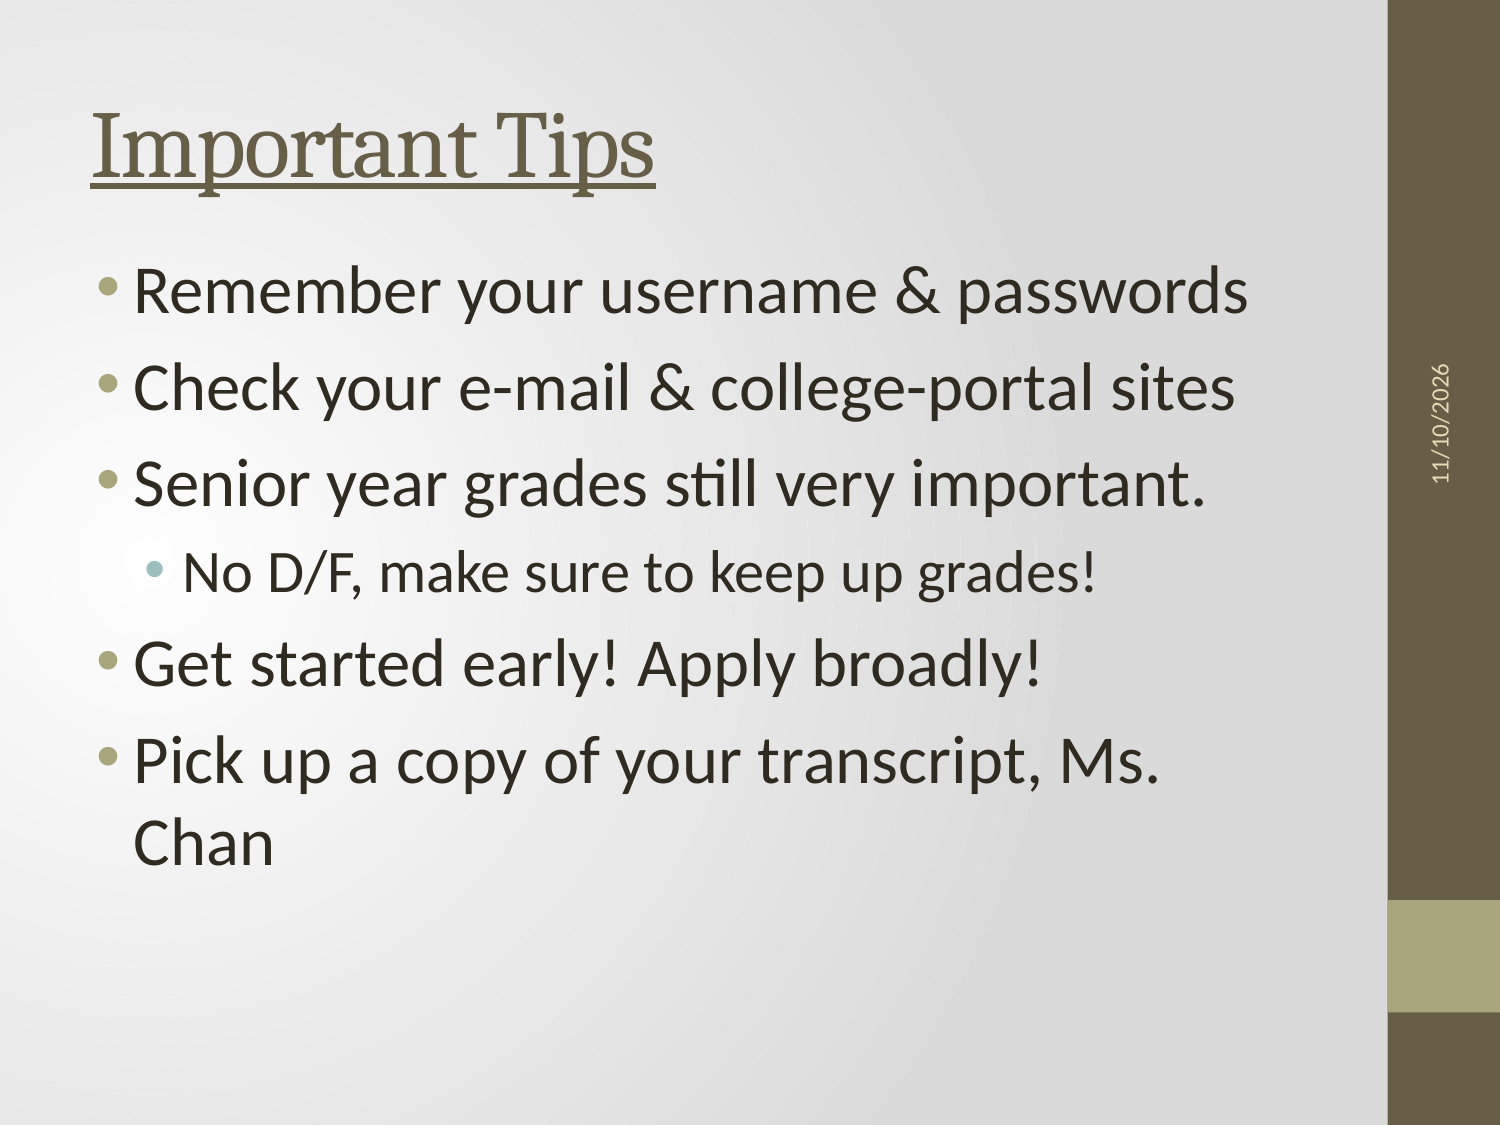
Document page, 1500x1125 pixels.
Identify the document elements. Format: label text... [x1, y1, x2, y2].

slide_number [1408, 100, 1469, 501]
title Important Tips [75, 45, 1325, 233]
list Remember your username & passwords Check your e-mail & college-portal sites Senior year grades still very important. No D/F, make sure to keep up grades! Get started early! Apply broadly! Pick up a copy of your transcript, Ms. Chan [62, 237, 1301, 1125]
